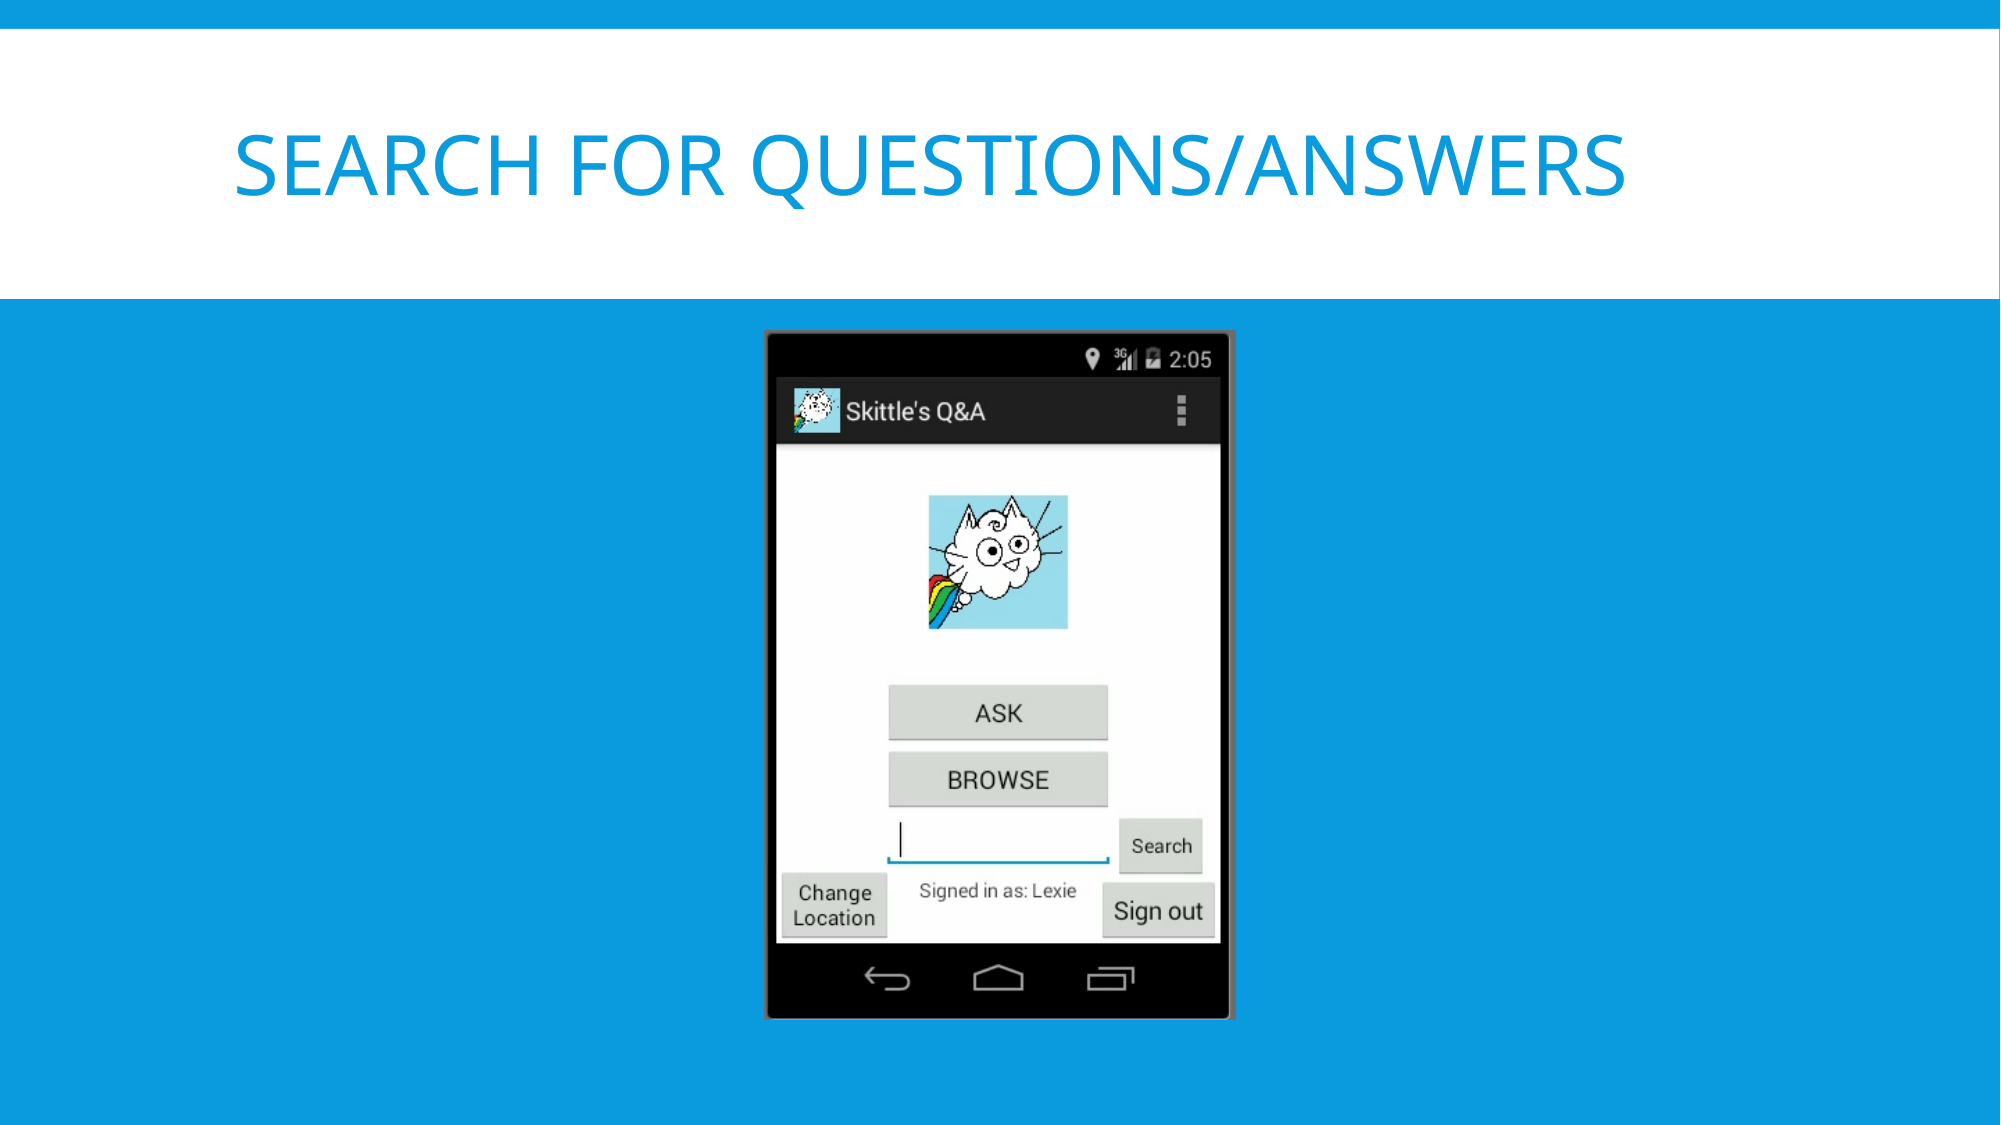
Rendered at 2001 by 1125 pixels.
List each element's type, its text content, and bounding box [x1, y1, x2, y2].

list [762, 329, 1237, 1021]
title Search For Questions/Answers [197, 46, 1803, 295]
